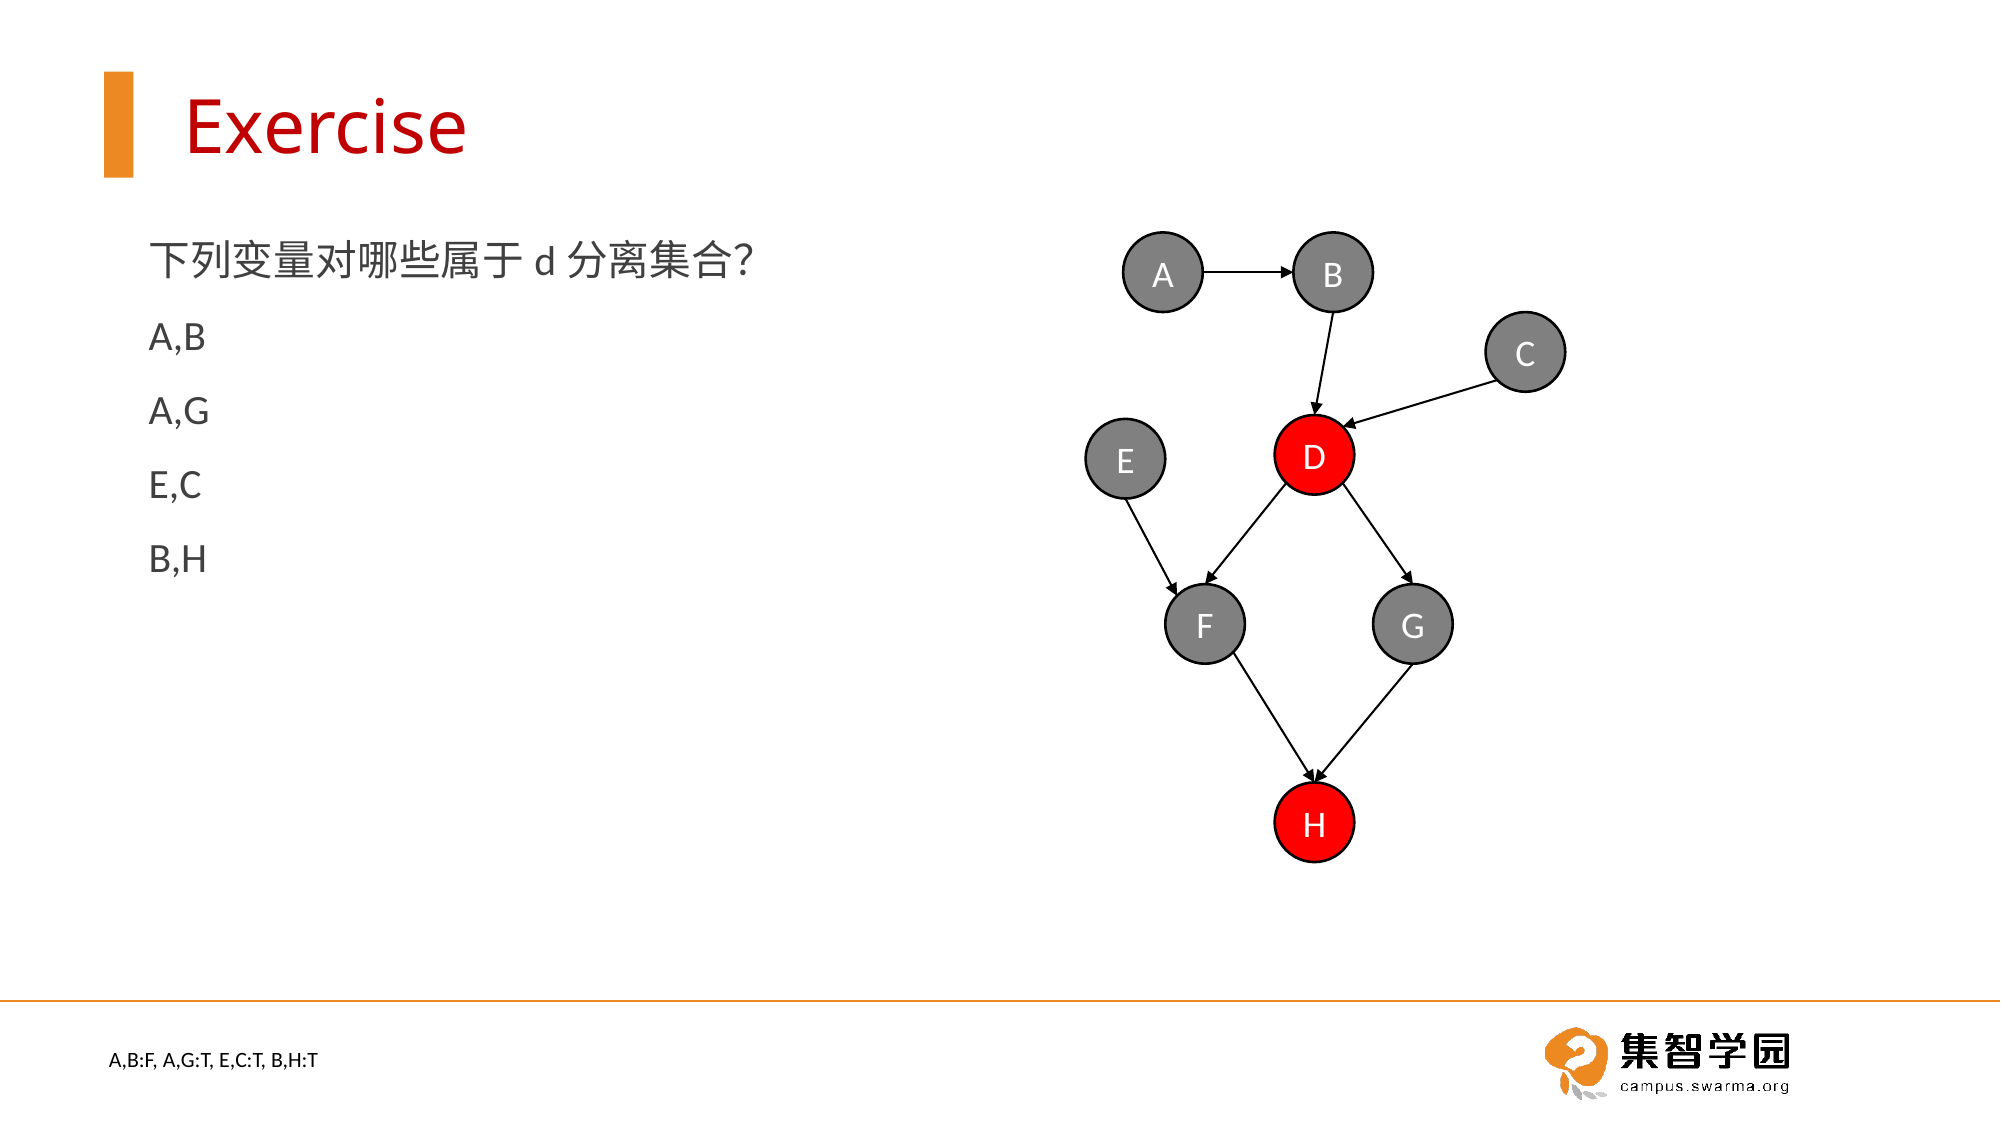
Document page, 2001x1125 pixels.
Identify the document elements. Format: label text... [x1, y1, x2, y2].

list 下列变量对哪些属于d分离集合？ A,B A,G E,C B,H [133, 232, 869, 947]
text_box A [1121, 231, 1204, 314]
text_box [1342, 379, 1498, 428]
text_box [103, 70, 135, 179]
text_box G [1371, 583, 1455, 665]
text_box Exercise [168, 71, 1896, 177]
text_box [1124, 497, 1178, 597]
text_box A,B:F, A,G:T, E,C:T, B,H:T [94, 1038, 1273, 1079]
text_box H [1273, 792, 1356, 864]
text_box E [1084, 417, 1167, 500]
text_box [1342, 482, 1414, 585]
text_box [1313, 663, 1414, 783]
picture [1527, 963, 1811, 1125]
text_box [1204, 482, 1287, 585]
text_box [1313, 311, 1334, 416]
text_box B [1292, 231, 1375, 313]
text_box C [1484, 310, 1567, 394]
text_box F [1163, 583, 1247, 666]
text_box D [1273, 413, 1356, 496]
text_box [1232, 651, 1315, 783]
